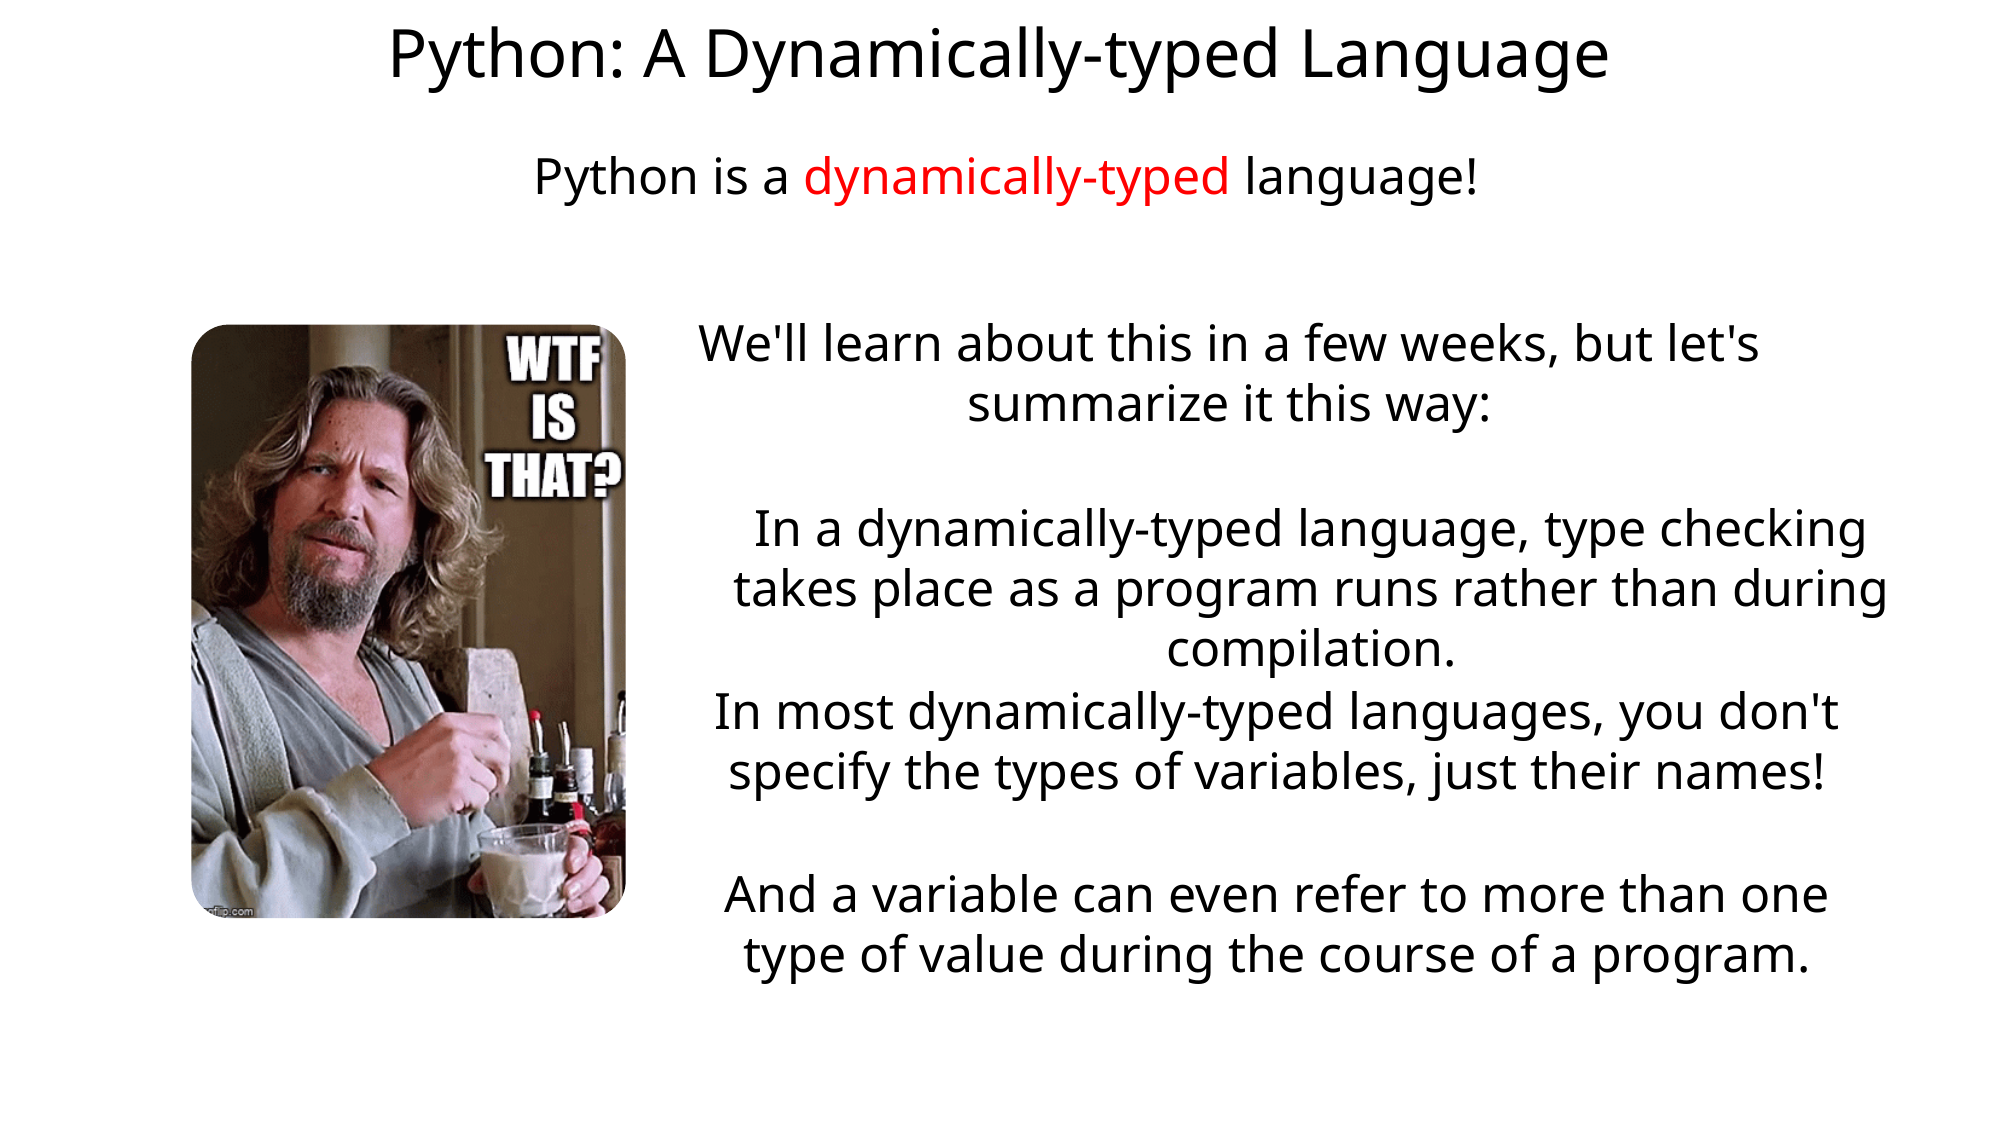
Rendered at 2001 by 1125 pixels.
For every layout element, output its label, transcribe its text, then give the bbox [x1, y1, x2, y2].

picture [191, 324, 626, 919]
text_box Python is a dynamically-typed language! [31, 137, 1982, 212]
text_box We'll learn about this in a few weeks, but let's summarize it this way: [678, 303, 1782, 439]
title Python: A Dynamically-typed Language [150, 0, 1850, 137]
text_box And a variable can even refer to more than one type of value during the course of a program. [678, 855, 1877, 990]
text_box In most dynamically-typed languages, you don't specify the types of variables, just their names! [678, 672, 1877, 807]
text_box In a dynamically-typed language, type checking takes place as a program runs rather than during compilation. [689, 489, 1935, 685]
